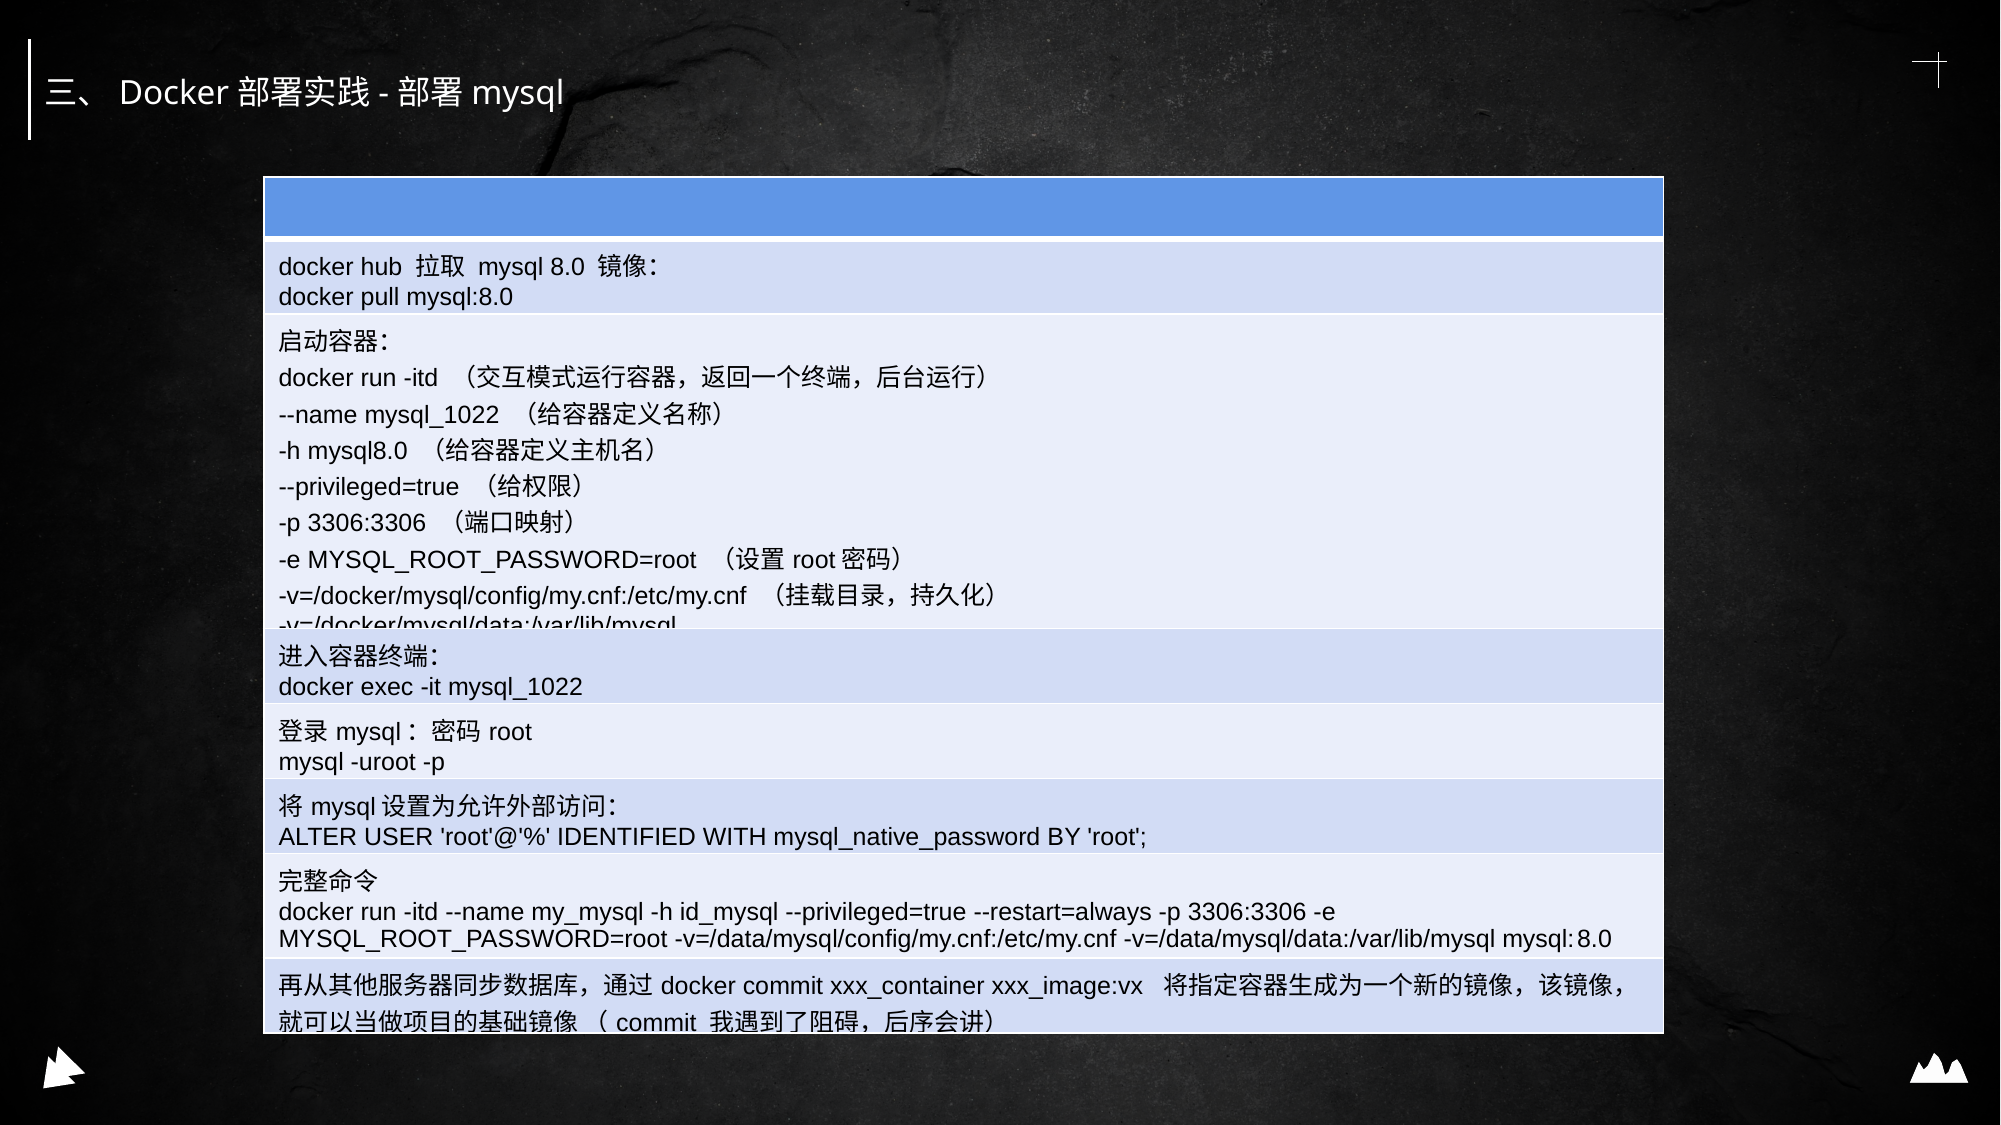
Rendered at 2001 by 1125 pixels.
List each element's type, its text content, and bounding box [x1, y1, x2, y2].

text_box [0, 0, 2000, 1125]
table_header [265, 178, 1663, 236]
table_cell docker hub 拉取 mysql 8.0 镜像： docker pull mysql:8.0 [265, 242, 1663, 313]
table_cell 进入容器终端： docker exec -it mysql_1022 [265, 629, 1663, 703]
table_cell 启动容器： docker run -itd （交互模式运行容器，返回一个终端，后台运行） --name mysql_1022 （给容器定义名称） -h mysql8.0 （给容器定义主机名） --privileged=true （给权限） -p 3306:3306 （端口映射） -e MYSQL_ROOT_PASSWORD=root （设置root密码） -v=/docker/mysql/config/my.cnf:/etc/my.cnf （挂载目录，持久化） -v=/docker/mysql/data:/var/lib/mysql mysql:8.0 （选择哪个镜像） [265, 315, 1663, 628]
picture [1905, 1035, 1972, 1103]
table_cell 将mysql设置为允许外部访问： ALTER USER 'root'@'%' IDENTIFIED WITH mysql_native_password BY 'root'; [265, 779, 1663, 853]
text_box [51, 1044, 88, 1080]
table_cell 完整命令 docker run -itd --name my_mysql -h id_mysql --privileged=true --restart=always -p 3306:3306 -e MYSQL_ROOT_PASSWORD=root -v=/data/mysql/config/my.cnf:/etc/my.cnf -v=/data/mysql/data:/var/lib/mysql mysql:8.0 [265, 854, 1663, 957]
text_box [41, 1054, 78, 1090]
text_box 三、Docker部署实践-部署mysql [30, 60, 800, 119]
table_cell 再从其他服务器同步数据库，通过docker commit xxx_container xxx_image:vx 将指定容器生成为一个新的镜像，该镜像，就可以当做项目的基础镜像 （commit 我遇到了阻碍，后序会讲） [265, 959, 1663, 1032]
table_cell 登录mysql：密码root mysql -uroot -p [265, 704, 1663, 778]
